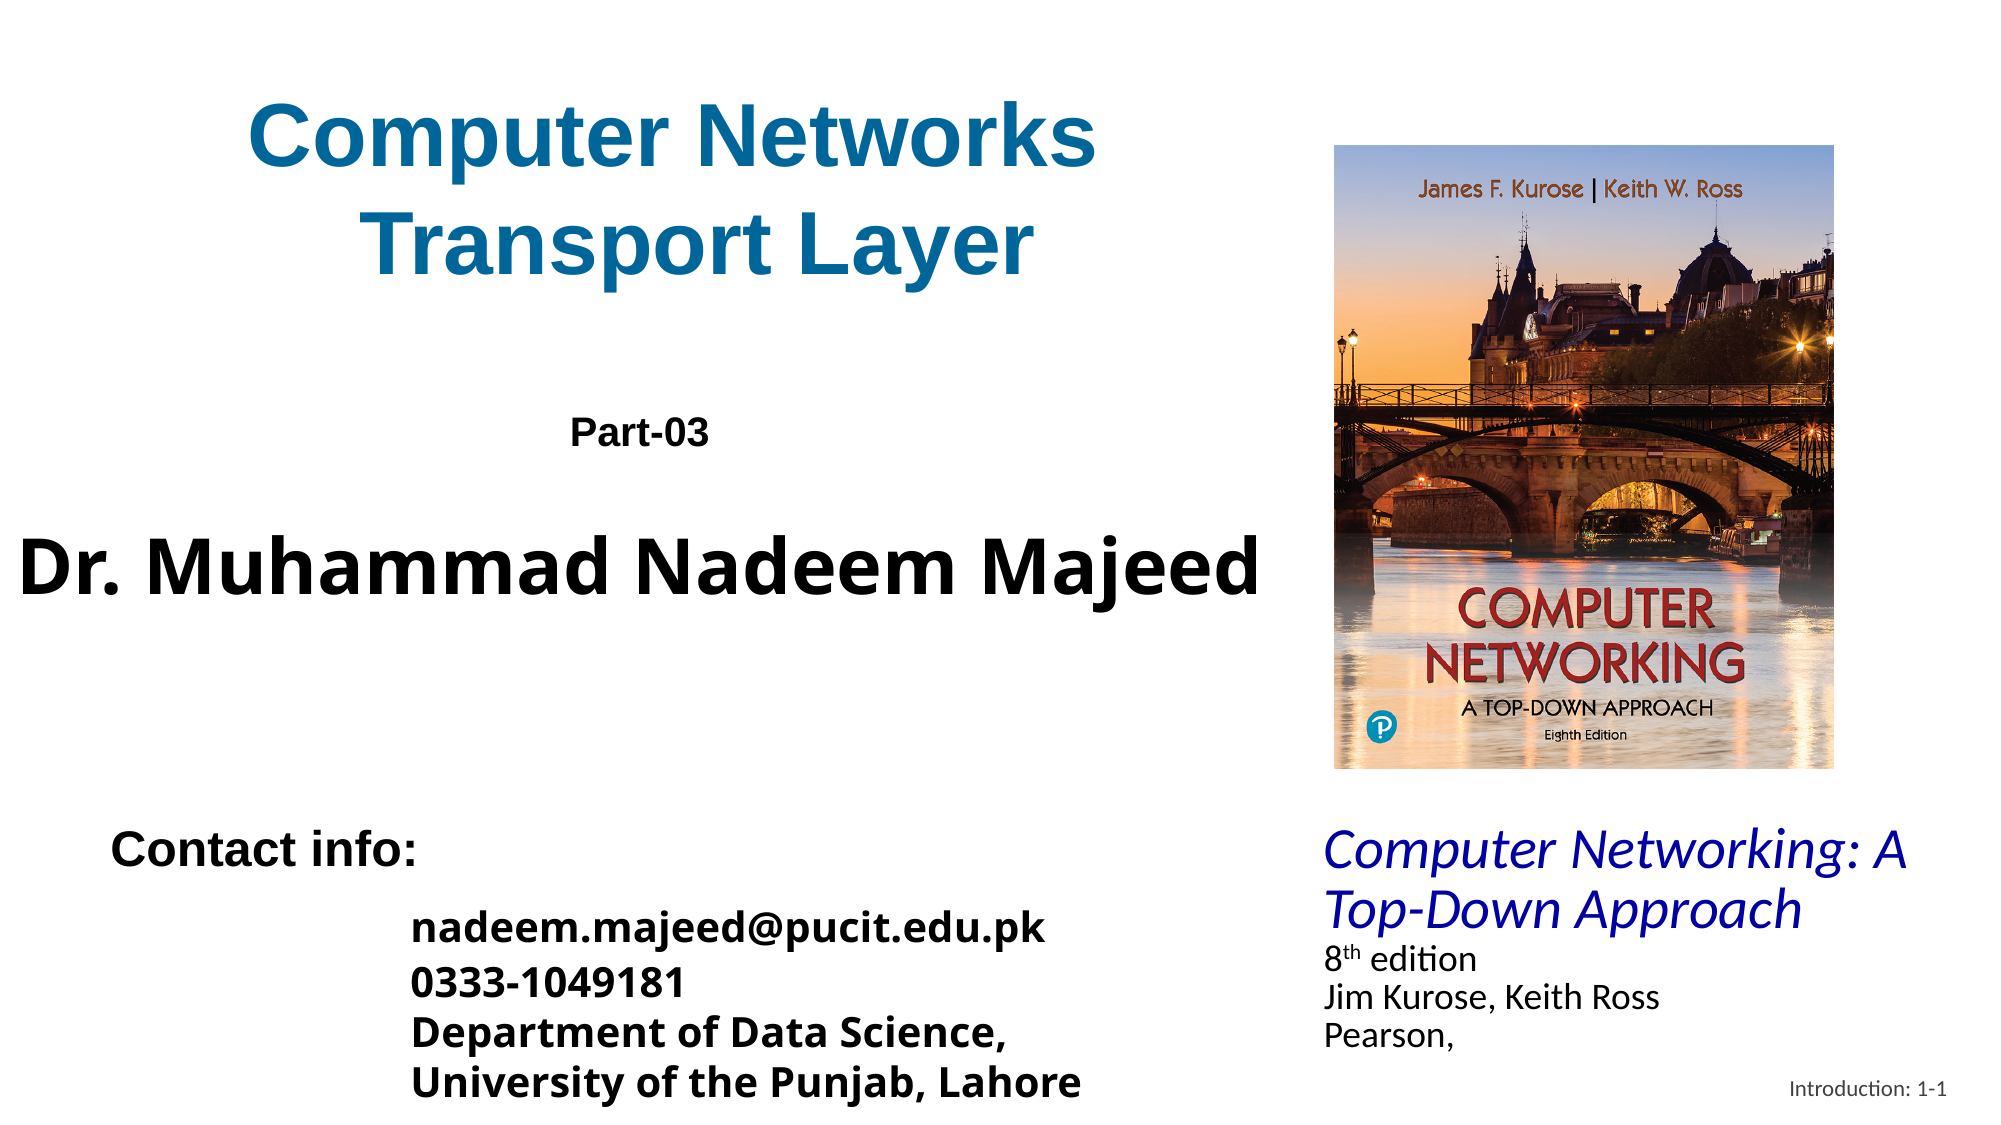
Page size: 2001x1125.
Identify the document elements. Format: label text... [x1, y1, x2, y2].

text_box Contact info: nadeem.majeed@pucit.edu.pk 0333-1049181 Department of Data Science, University of the Punjab, Lahore [95, 808, 1128, 1114]
text_box Computer Networking: A Top-Down Approach 8th edition Jim Kurose, Keith Ross Pearson, [1309, 703, 1963, 1125]
text_box Part-03 Dr. Muhammad Nadeem Majeed [0, 397, 1280, 684]
picture [1334, 145, 1834, 769]
text_box Computer Networks Transport Layer [60, 70, 1335, 300]
